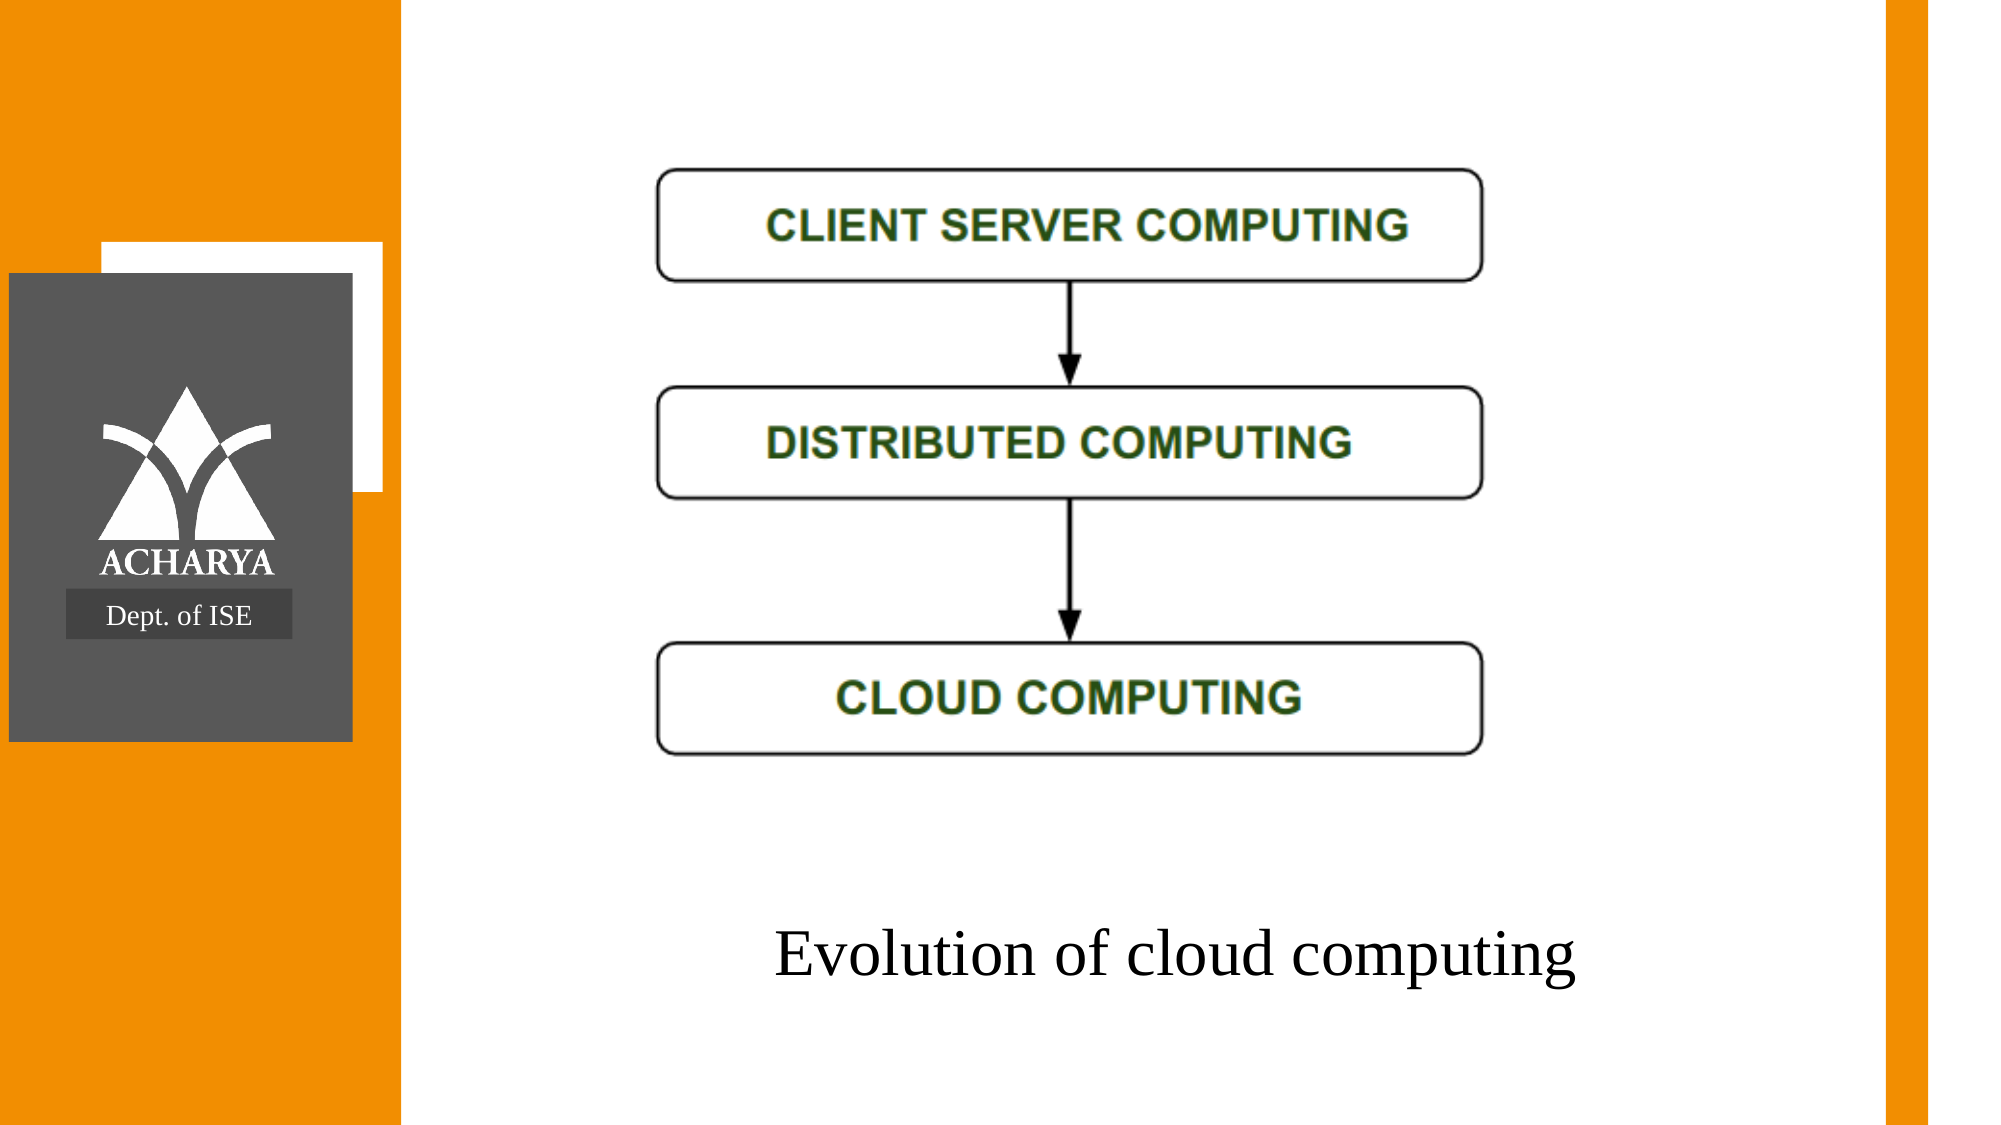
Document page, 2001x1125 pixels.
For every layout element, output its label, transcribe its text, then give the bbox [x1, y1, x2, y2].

text_box [0, 0, 402, 1125]
text_box Evolution of cloud computing [609, 901, 1757, 997]
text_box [8, 241, 383, 743]
picture [609, 130, 1570, 859]
text_box [1885, 0, 1929, 1125]
